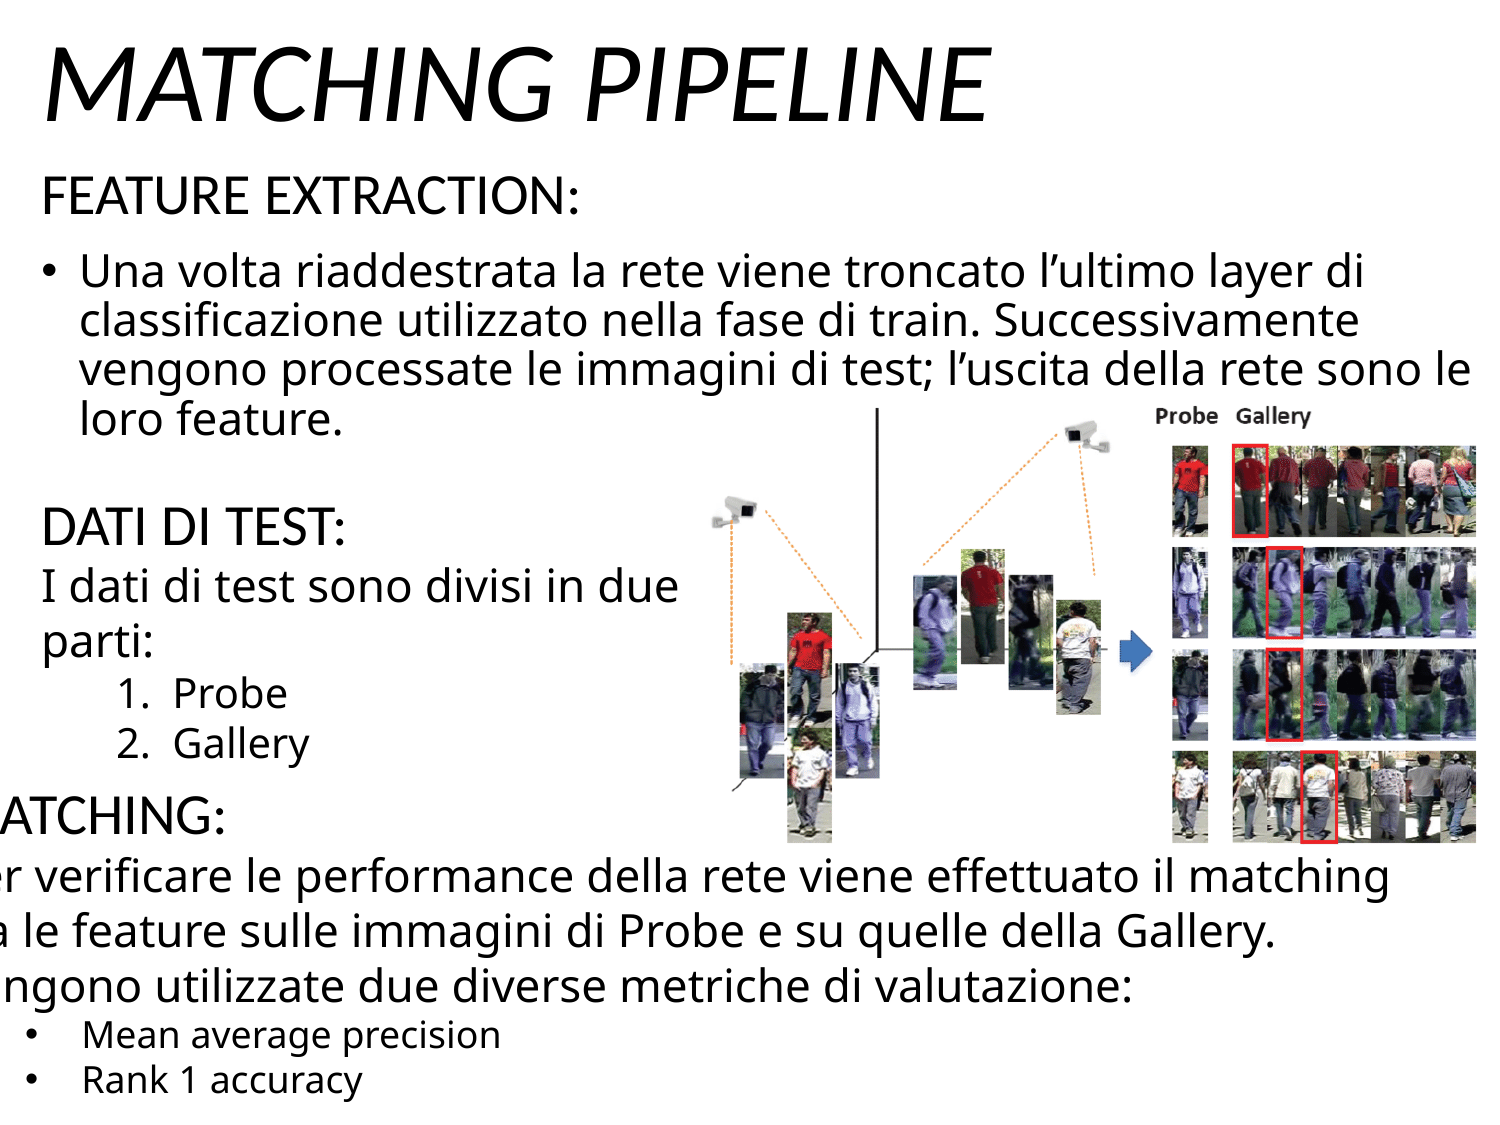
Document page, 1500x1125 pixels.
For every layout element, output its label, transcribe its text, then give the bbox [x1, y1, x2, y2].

title MATCHING PIPELINE [26, 0, 1321, 156]
list FEATURE EXTRACTION: Una volta riaddestrata la rete viene troncato l’ultimo layer di classificazione utilizzato nella fase di train. Successivamente vengono processate le immagini di test; l’uscita della rete sono le loro feature. [26, 156, 1493, 477]
text_box DATI DI TEST: I dati di test sono divisi in due parti: Probe Gallery [26, 479, 695, 768]
text_box MATCHING: Per verificare le performance della rete viene effettuato il matching tra le feature sulle immagini di Probe e su quelle della Gallery. Vengono utilizzate due diverse metriche di valutazione: Mean average precision Rank 1 accuracy [0, 768, 1419, 1109]
picture [695, 402, 1479, 845]
